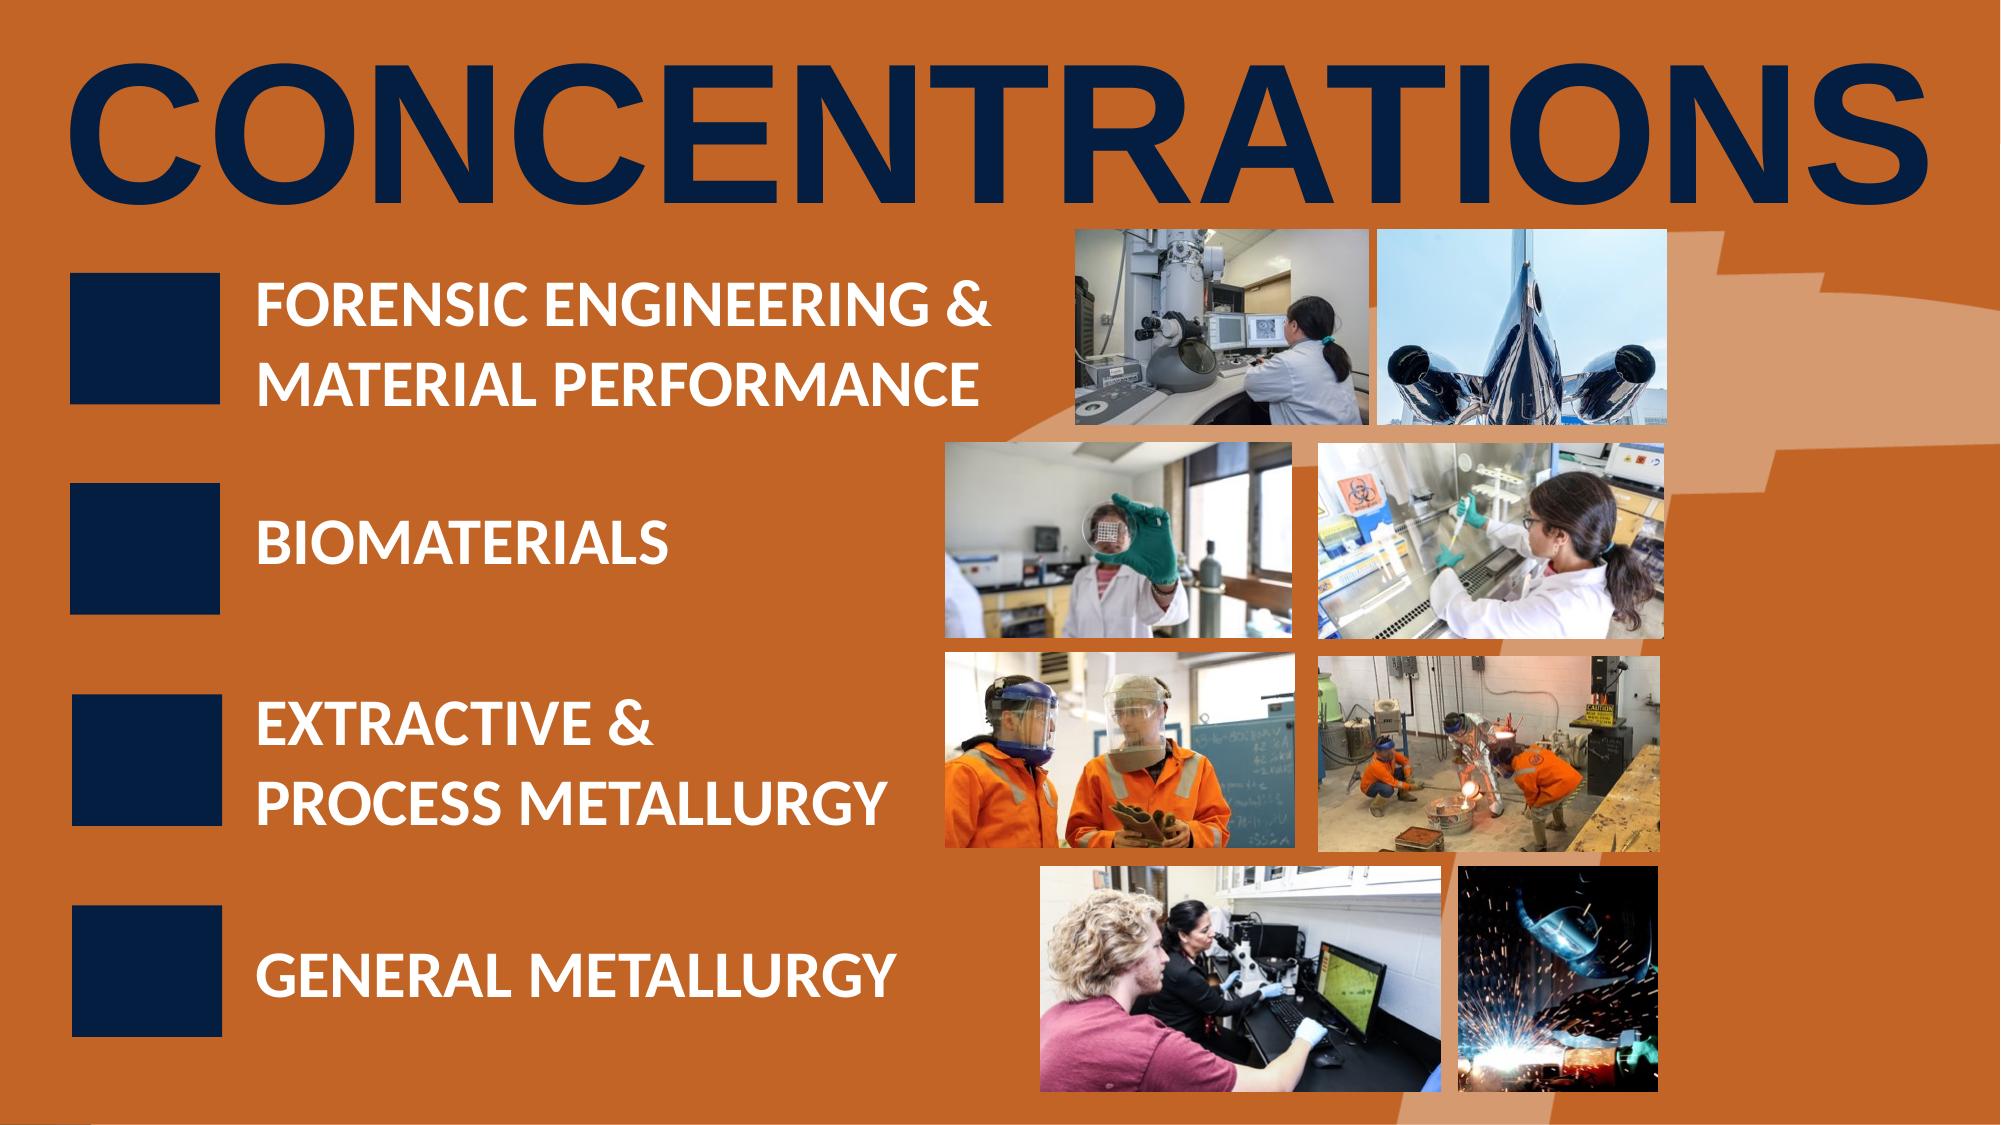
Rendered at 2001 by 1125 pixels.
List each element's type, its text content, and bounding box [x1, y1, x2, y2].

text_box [69, 251, 1269, 1038]
picture [0, 0, 2000, 1125]
text_box CONCENTRATIONS [24, 0, 1976, 251]
